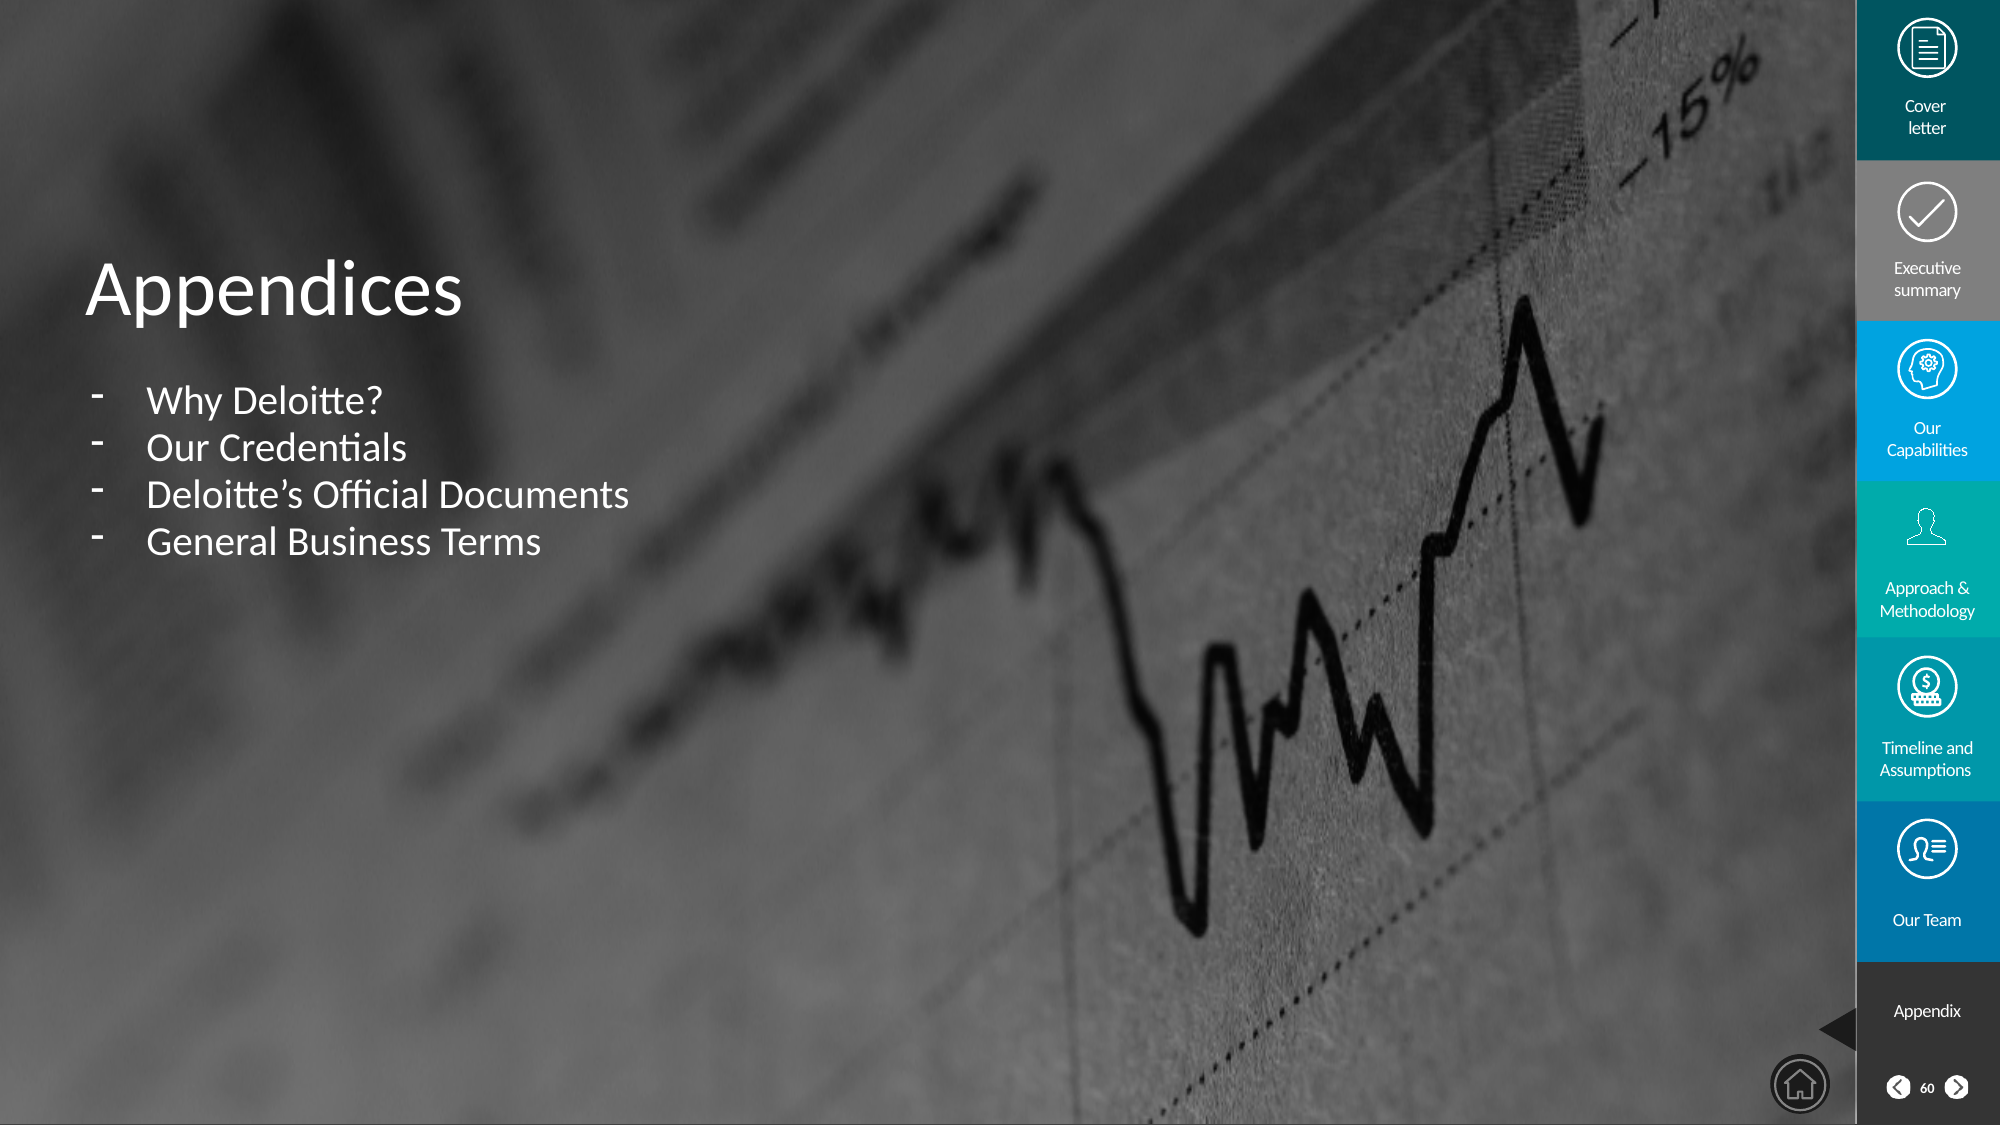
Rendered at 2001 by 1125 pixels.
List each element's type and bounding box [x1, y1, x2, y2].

picture [1944, 1075, 1969, 1099]
picture [0, 0, 1857, 1124]
picture [1886, 1075, 1911, 1099]
text_box [1769, 1053, 1831, 1115]
